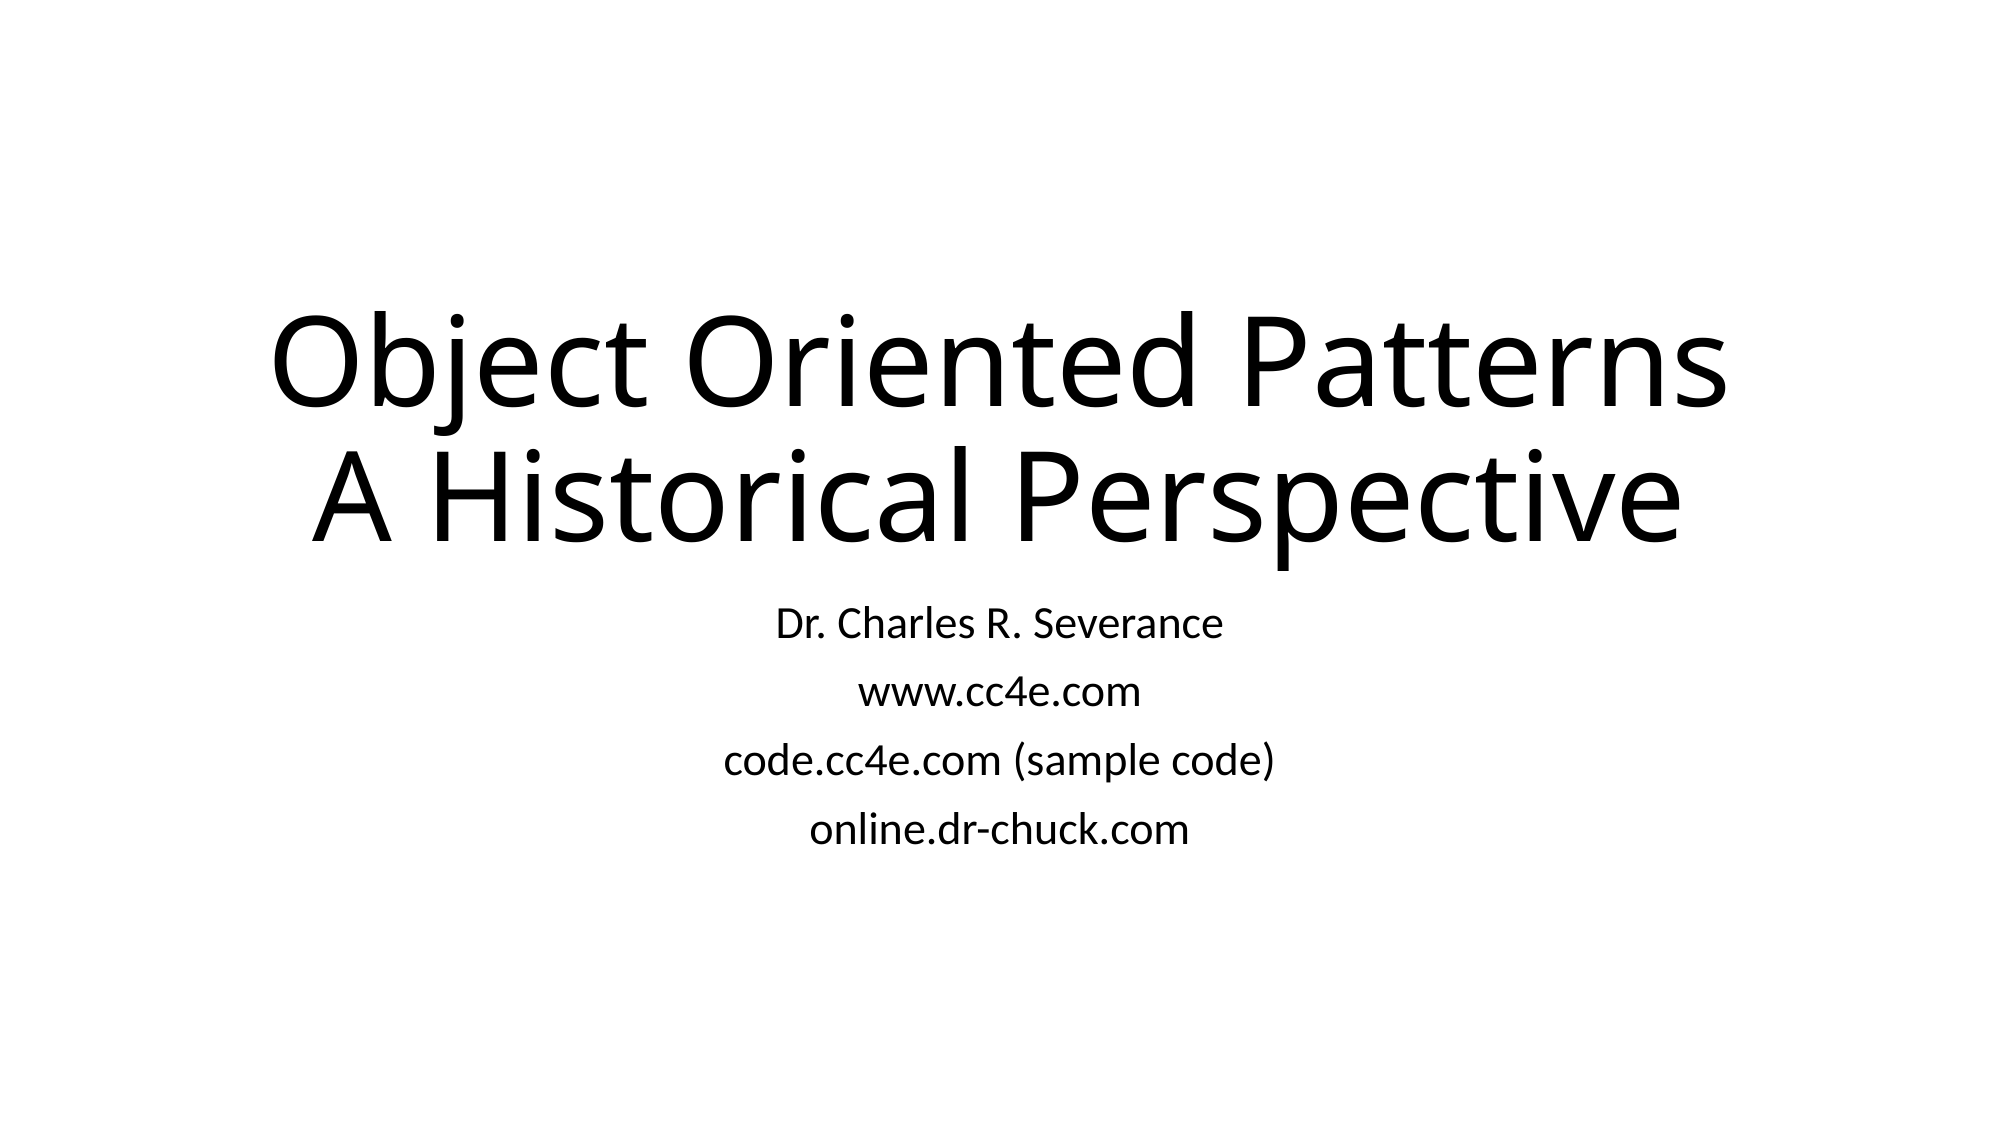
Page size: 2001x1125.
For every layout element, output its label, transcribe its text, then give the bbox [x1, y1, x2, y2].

subtitle Dr. Charles R. Severance www.cc4e.com code.cc4e.com (sample code) online.dr-chuck.com [249, 590, 1750, 863]
title Object Oriented Patterns A Historical Perspective [249, 184, 1750, 576]
